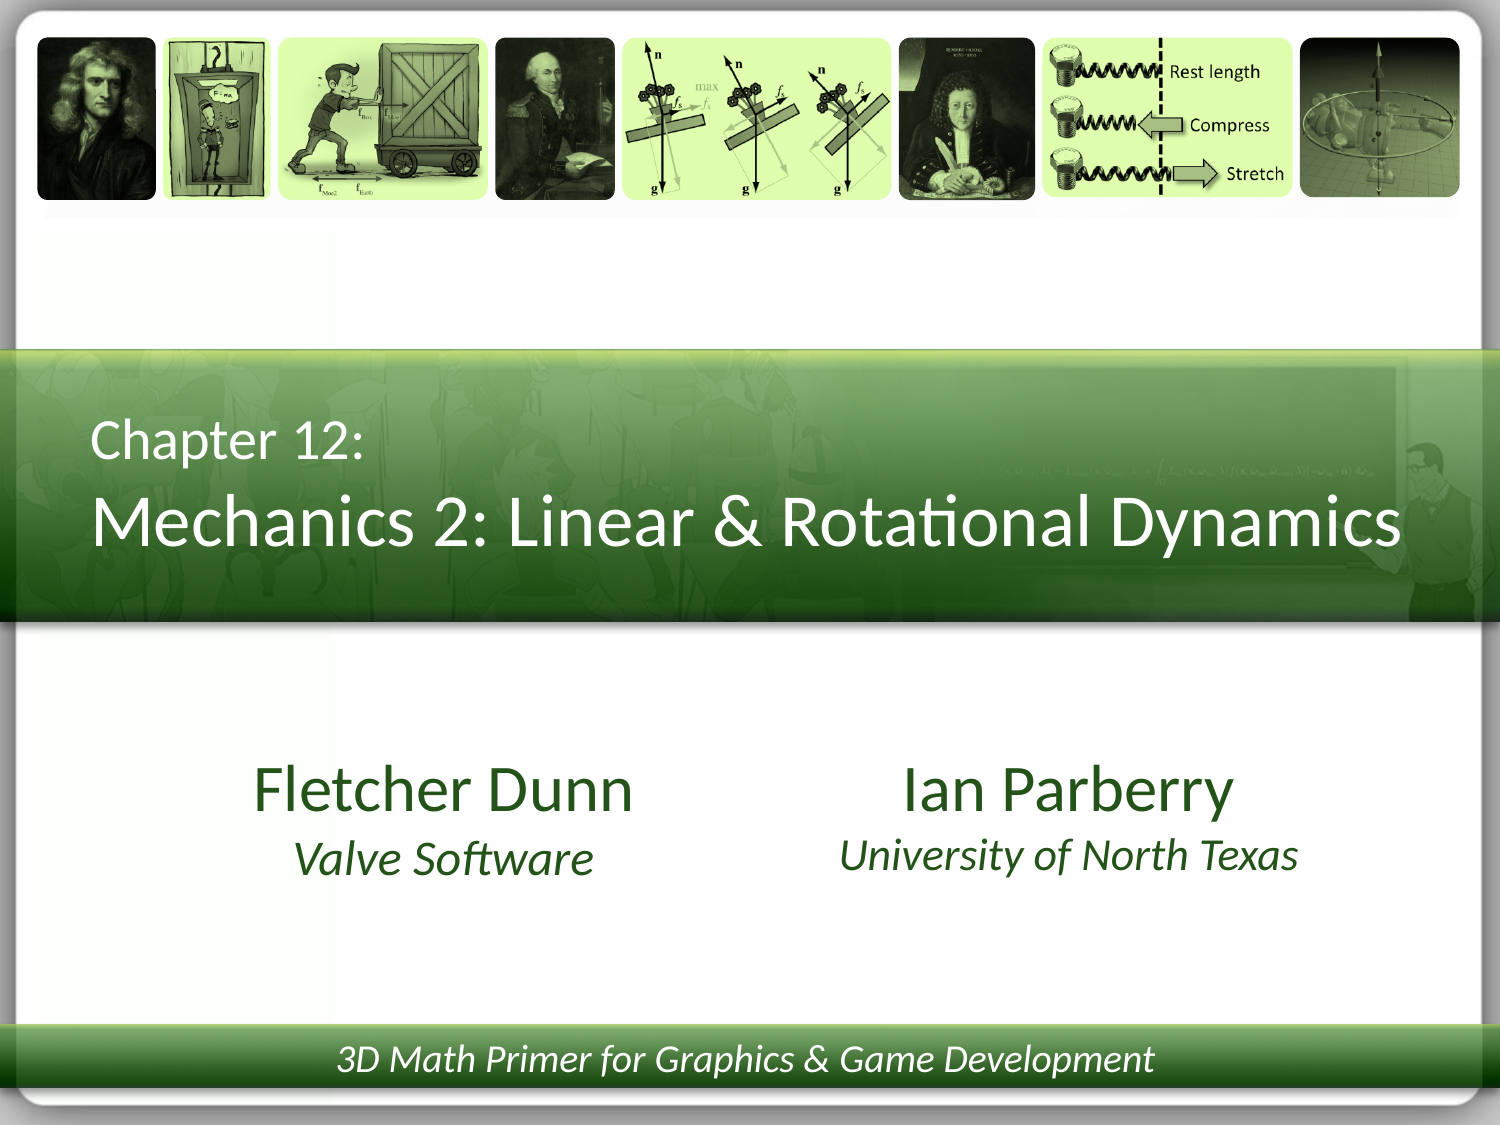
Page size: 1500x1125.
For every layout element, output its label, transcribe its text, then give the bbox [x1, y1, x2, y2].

title Chapter 12: Mechanics 2: Linear & Rotational Dynamics [75, 350, 1425, 613]
text_box Fletcher Dunn Valve Software [174, 737, 713, 938]
subtitle Ian Parberry University of North Texas [800, 737, 1338, 938]
picture [0, 0, 1500, 1125]
text_box 3D Math Primer for Graphics & Game Development [50, 1024, 1450, 1088]
